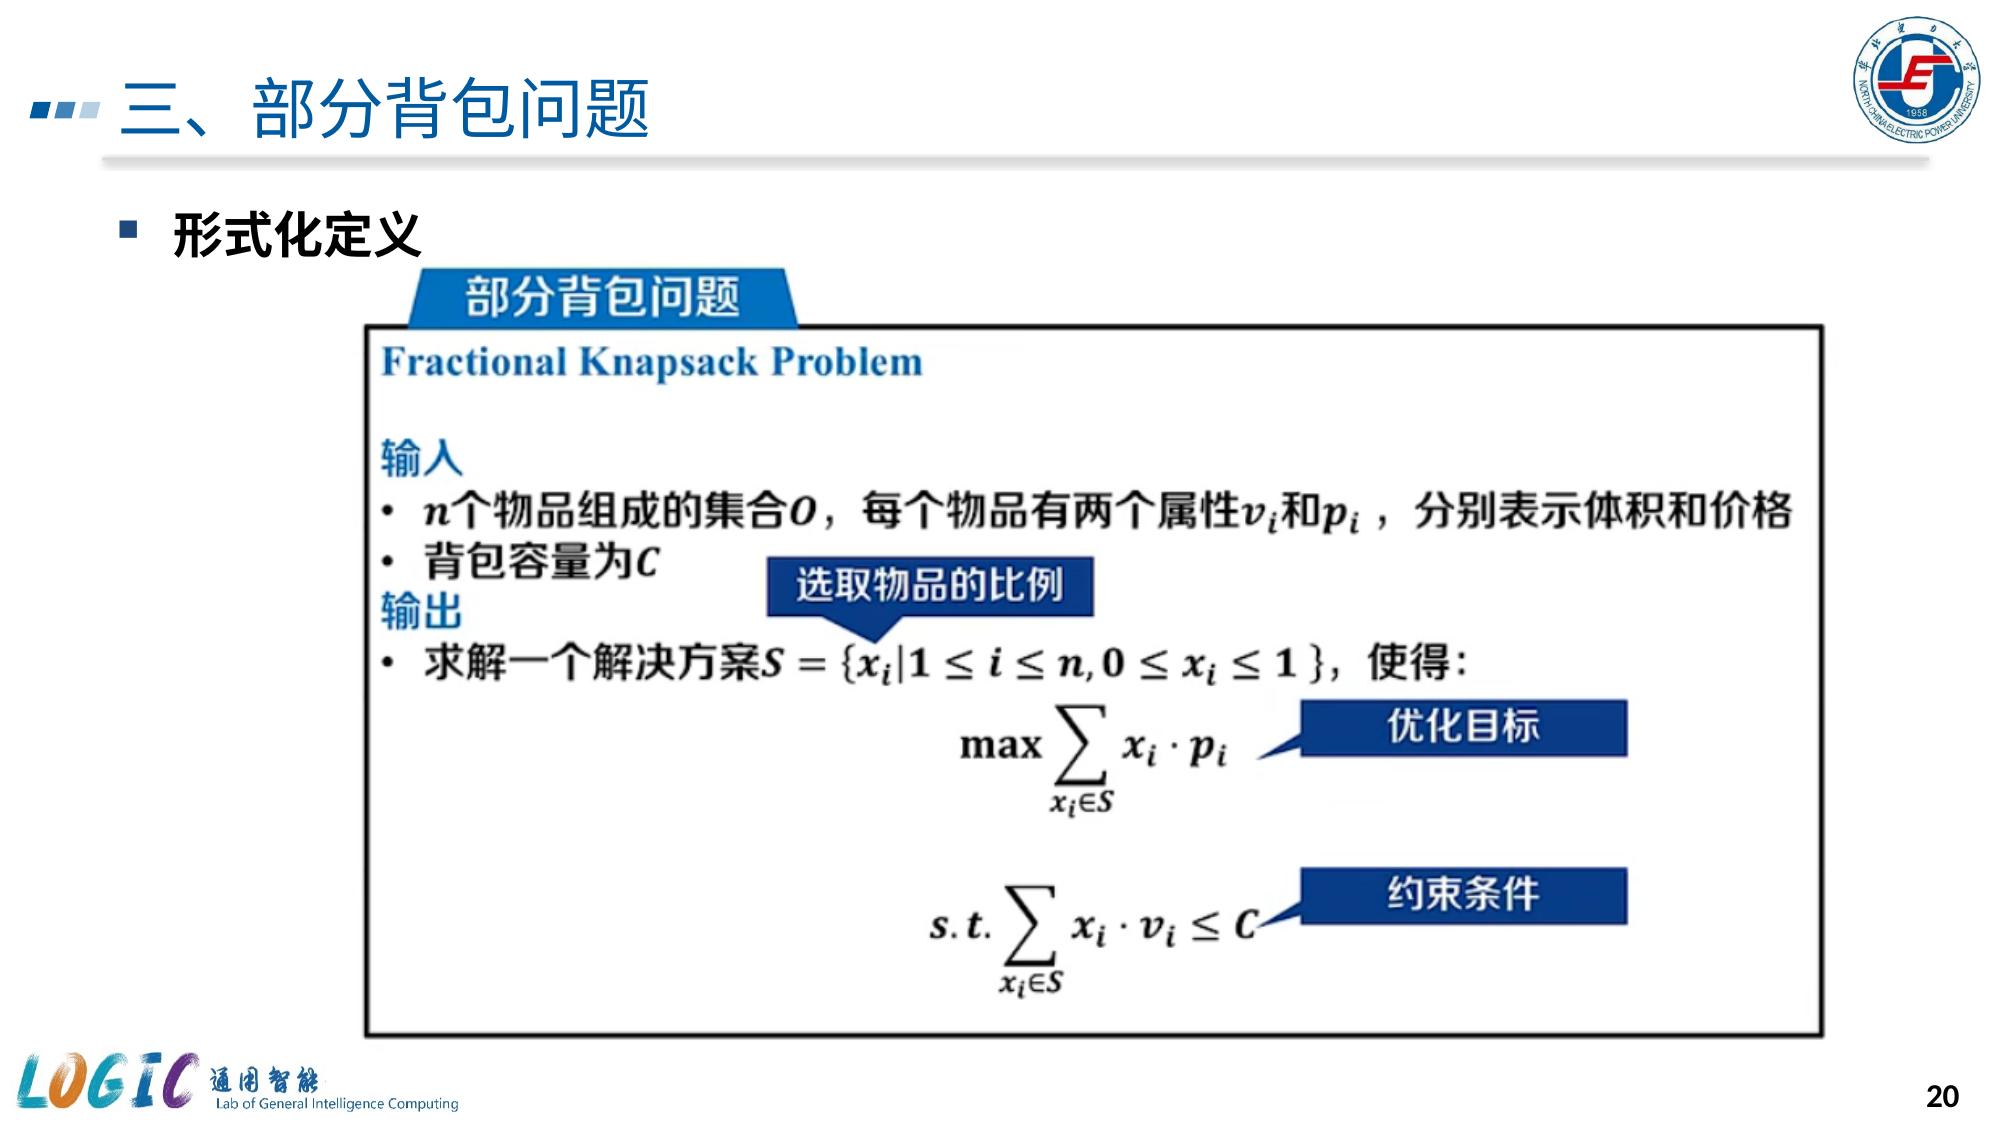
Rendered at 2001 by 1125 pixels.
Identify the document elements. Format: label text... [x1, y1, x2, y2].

picture [1835, 3, 2001, 161]
picture [0, 261, 1897, 1123]
slide_number 20 [1866, 1063, 1975, 1124]
list 形式化定义 [102, 196, 1922, 976]
title 三、部分背包问题 [102, 66, 1756, 173]
